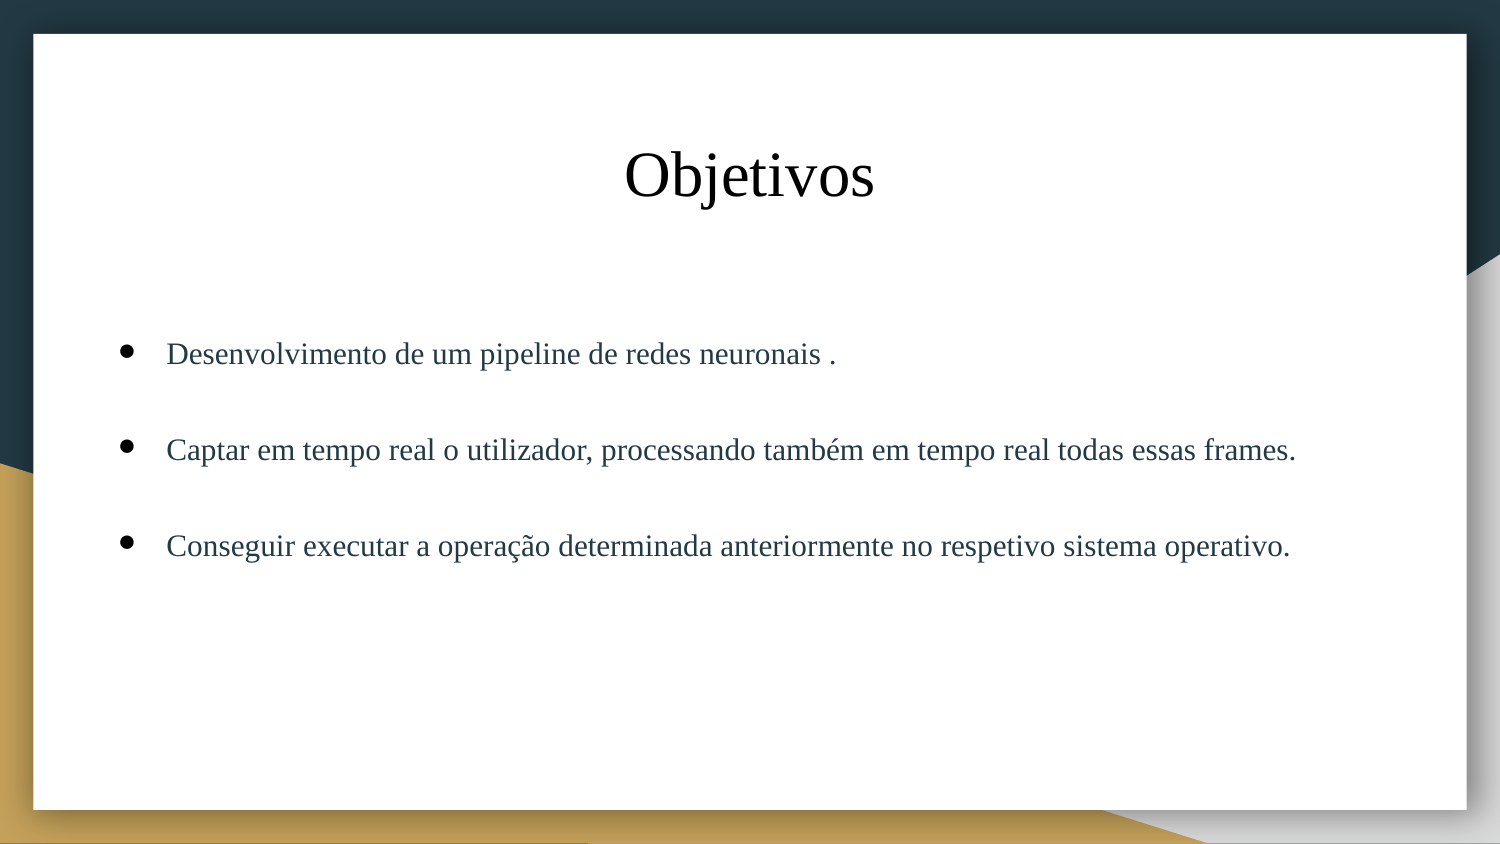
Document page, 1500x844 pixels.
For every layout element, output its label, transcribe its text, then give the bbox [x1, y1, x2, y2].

list Desenvolvimento de um pipeline de redes neuronais . Captar em tempo real o utilizador, processando também em tempo real todas essas frames. Conseguir executar a operação determinada anteriormente no respetivo sistema operativo. [76, 243, 1455, 790]
title Objetivos [310, 116, 1190, 263]
